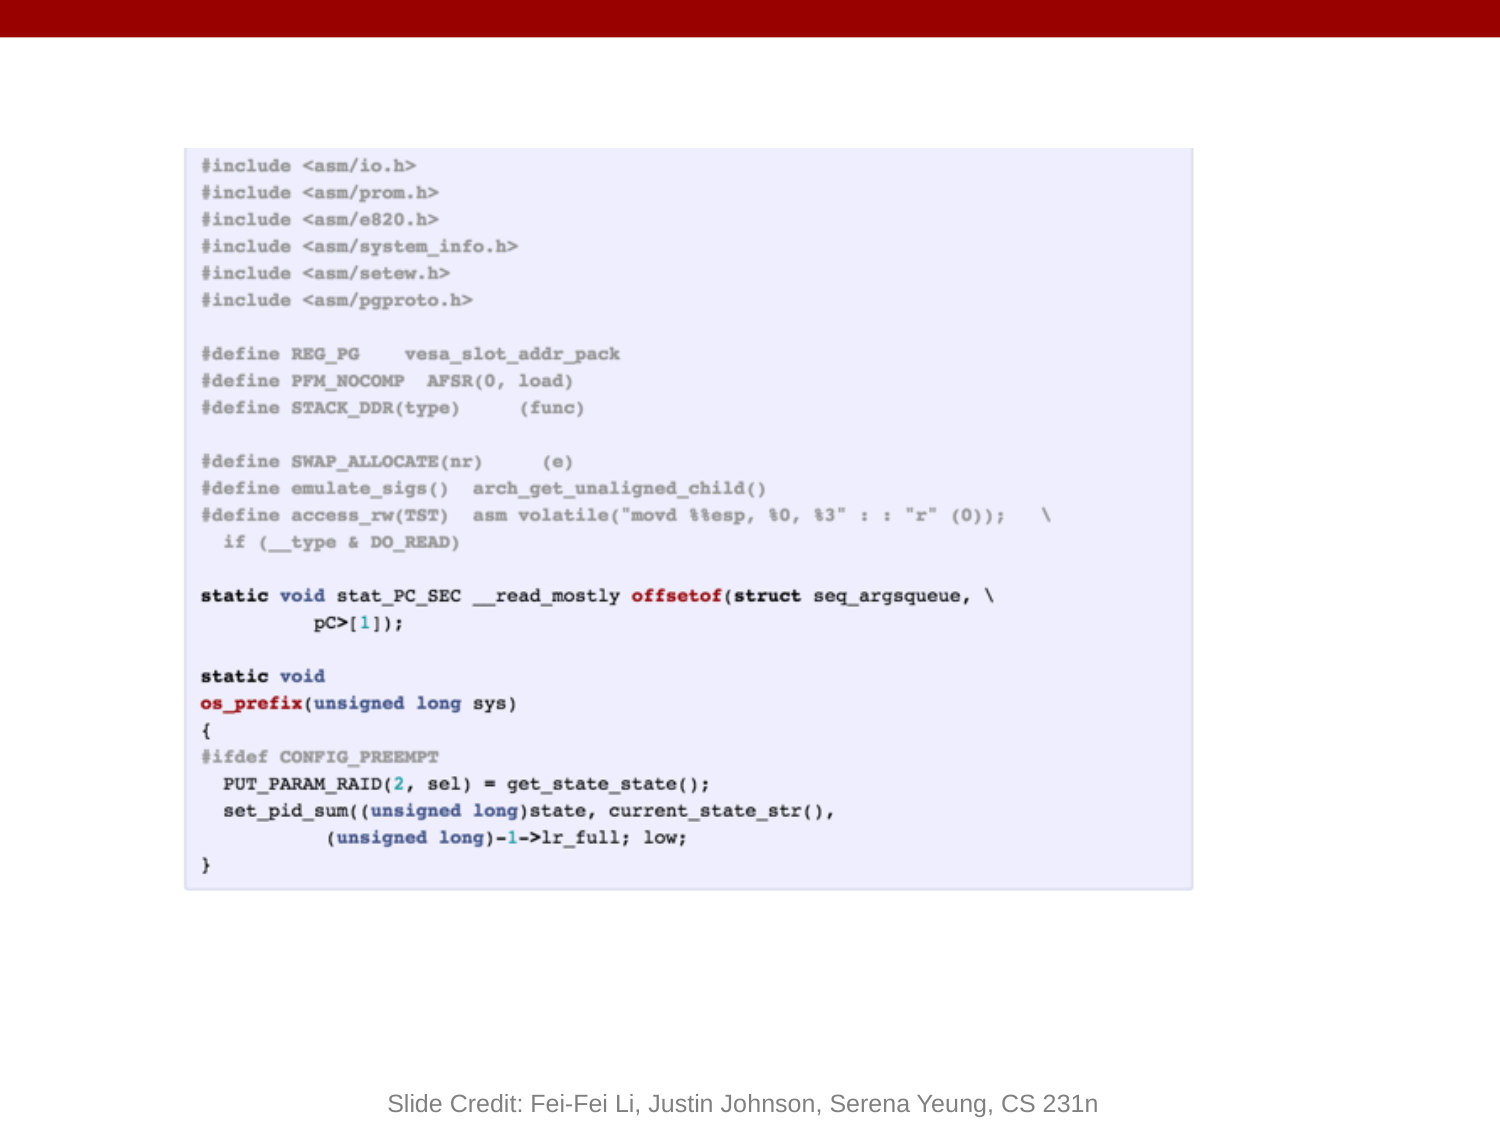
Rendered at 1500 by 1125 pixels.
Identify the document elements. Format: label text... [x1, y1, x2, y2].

picture [176, 148, 1209, 897]
text_box Slide Credit: Fei-Fei Li, Justin Johnson, Serena Yeung, CS 231n [299, 1049, 1188, 1125]
